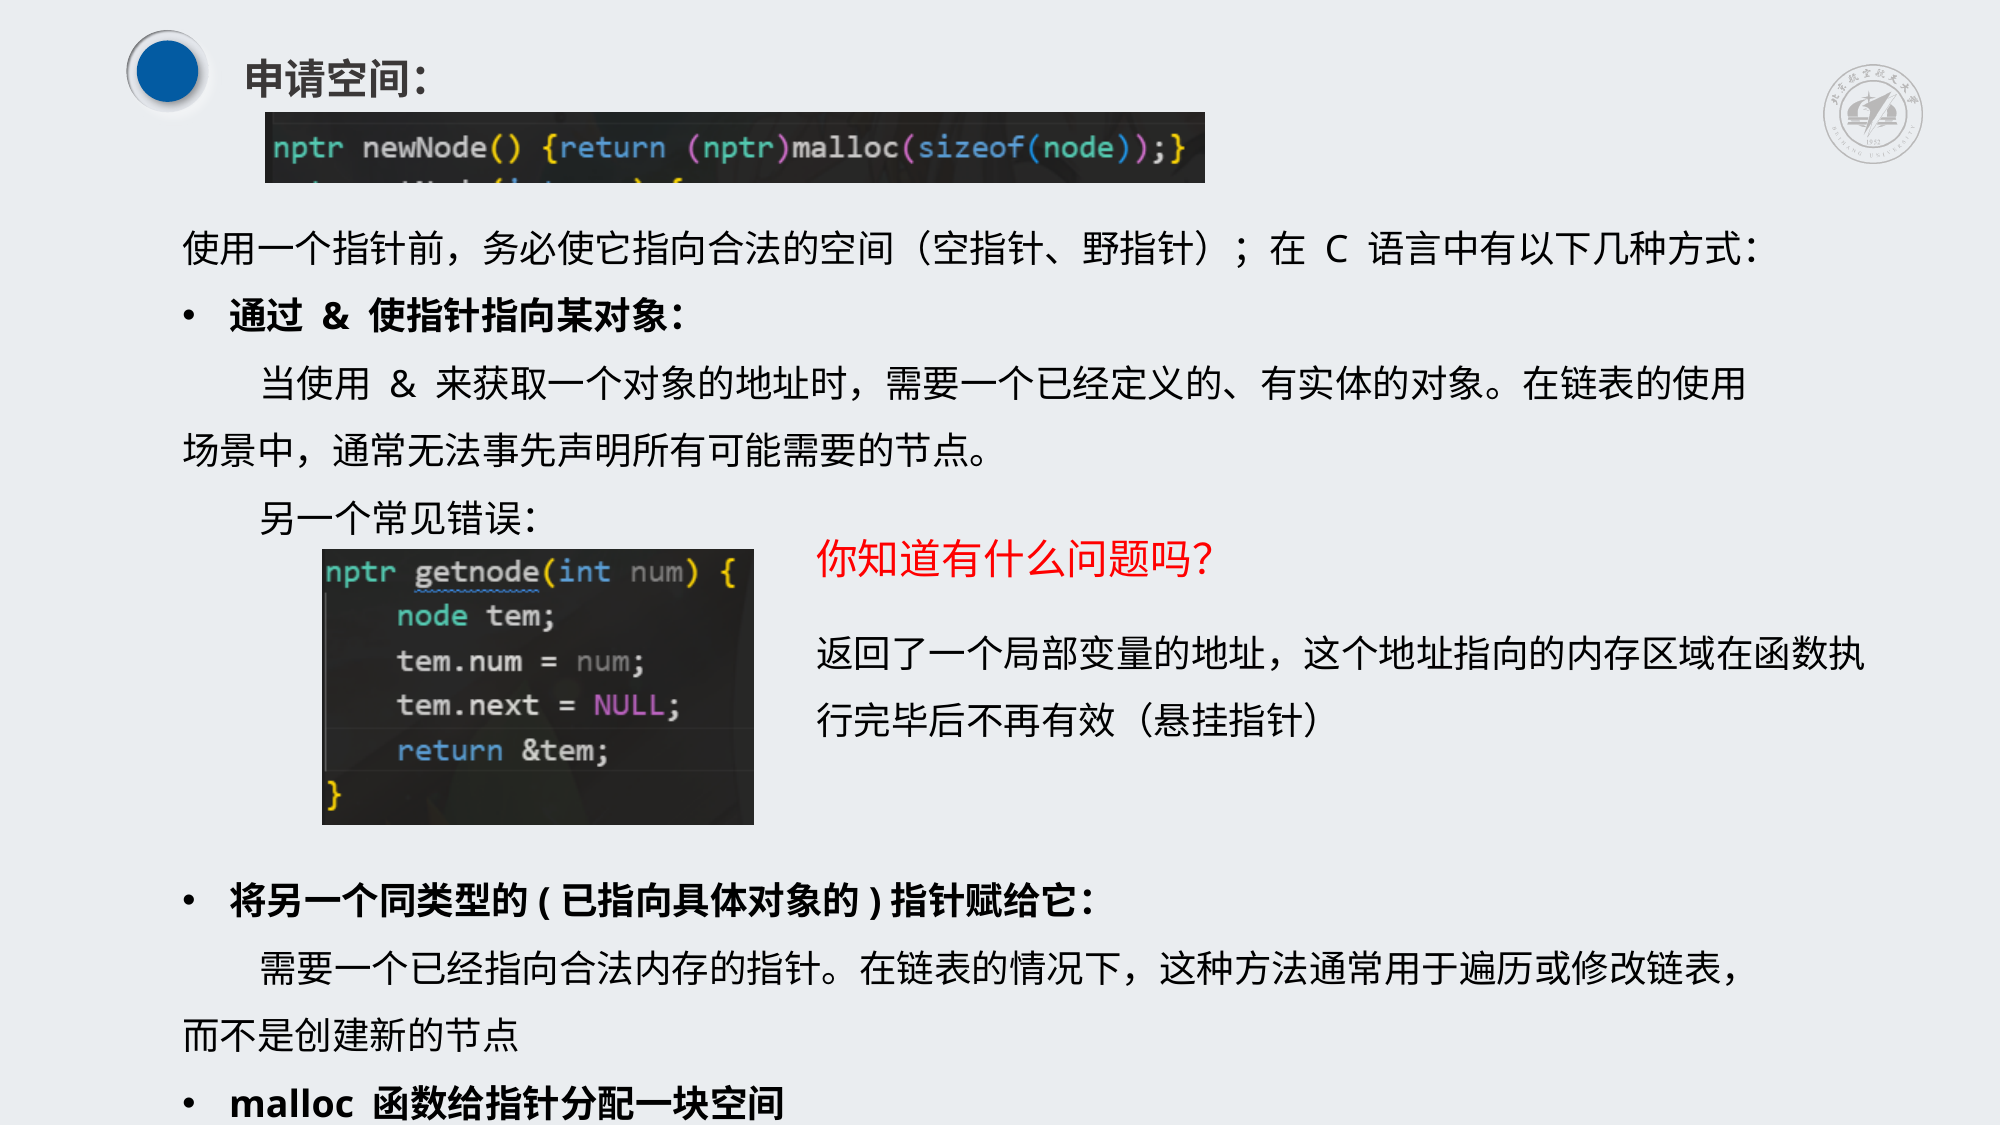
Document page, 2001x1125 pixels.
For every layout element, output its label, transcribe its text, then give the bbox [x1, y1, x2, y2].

text_box 使用一个指针前，务必使它指向合法的空间（空指针、野指针）；在 C 语言中有以下几种方式： 通过 & 使指针指向某对象： 当使用 & 来获取一个对象的地址时，需要一个已经定义的、有实体的对象。在链表的使用场景中，通常无法事先声明所有可能需要的节点。 另一个常见错误： 将另一个同类型的(已指向具体对象的)指针赋给它： 需要一个已经指向合法内存的指针。在链表的情况下，这种方法通常用于遍历或修改链表，而不是创建新的节点 malloc 函数给指针分配一块空间 [167, 194, 1764, 1125]
picture [265, 112, 1205, 183]
picture [1823, 64, 1923, 164]
text_box 返回了一个局部变量的地址，这个地址指向的内存区域在函数执行完毕后不再有效（悬挂指针） [801, 599, 1892, 750]
text_box 申请空间： [228, 30, 1607, 169]
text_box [126, 29, 209, 113]
picture [322, 549, 754, 825]
text_box 你知道有什么问题吗？ [801, 525, 1273, 590]
